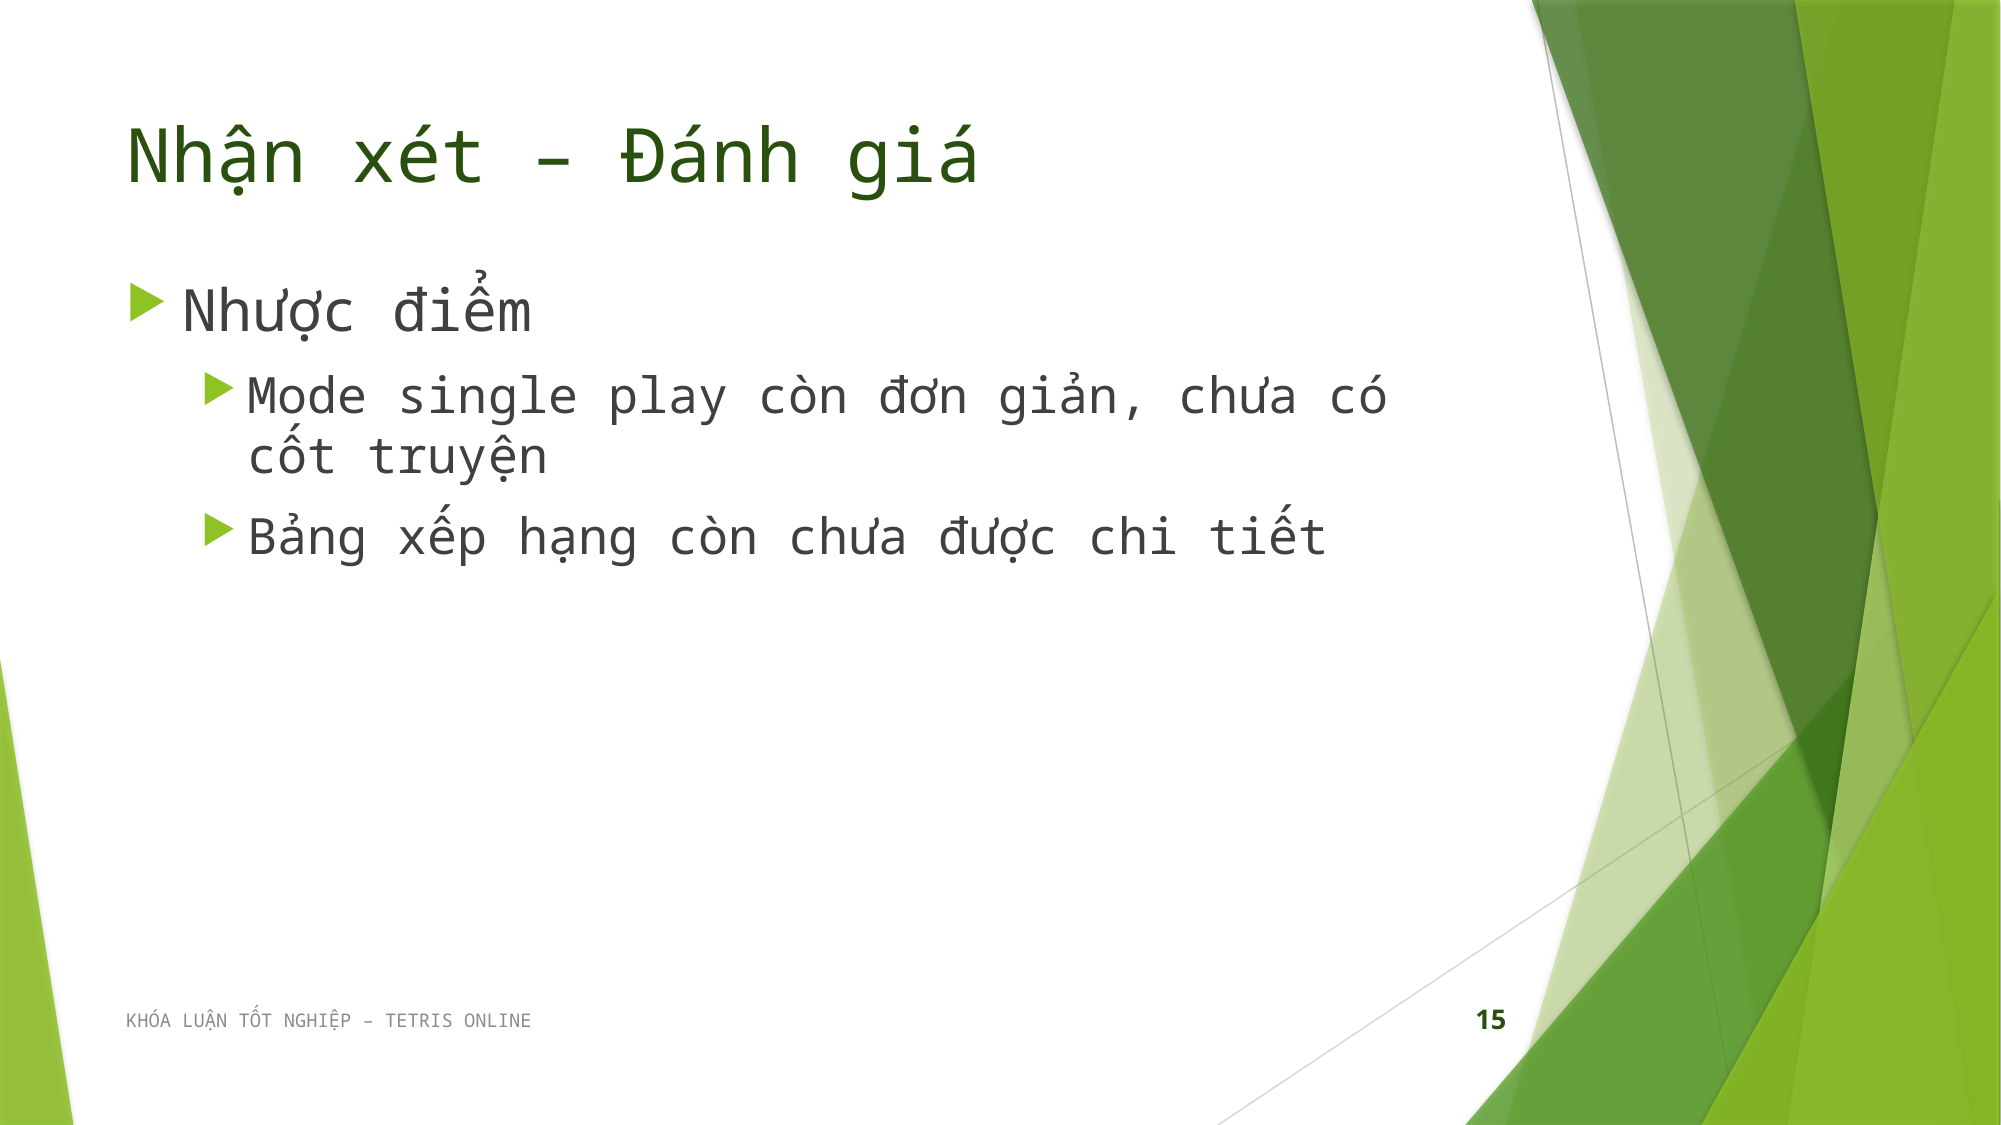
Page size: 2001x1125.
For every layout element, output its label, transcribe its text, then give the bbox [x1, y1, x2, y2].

title Nhận xét – Đánh giá [111, 99, 1522, 251]
list Nhược điểm Mode single play còn đơn giản, chưa có cốt truyện Bảng xếp hạng còn chưa được chi tiết [111, 265, 1522, 992]
slide_number 15 [1409, 991, 1522, 1051]
footer KHÓA LUẬN TỐT NGHIỆP – TETRIS ONLINE [111, 991, 1145, 1051]
